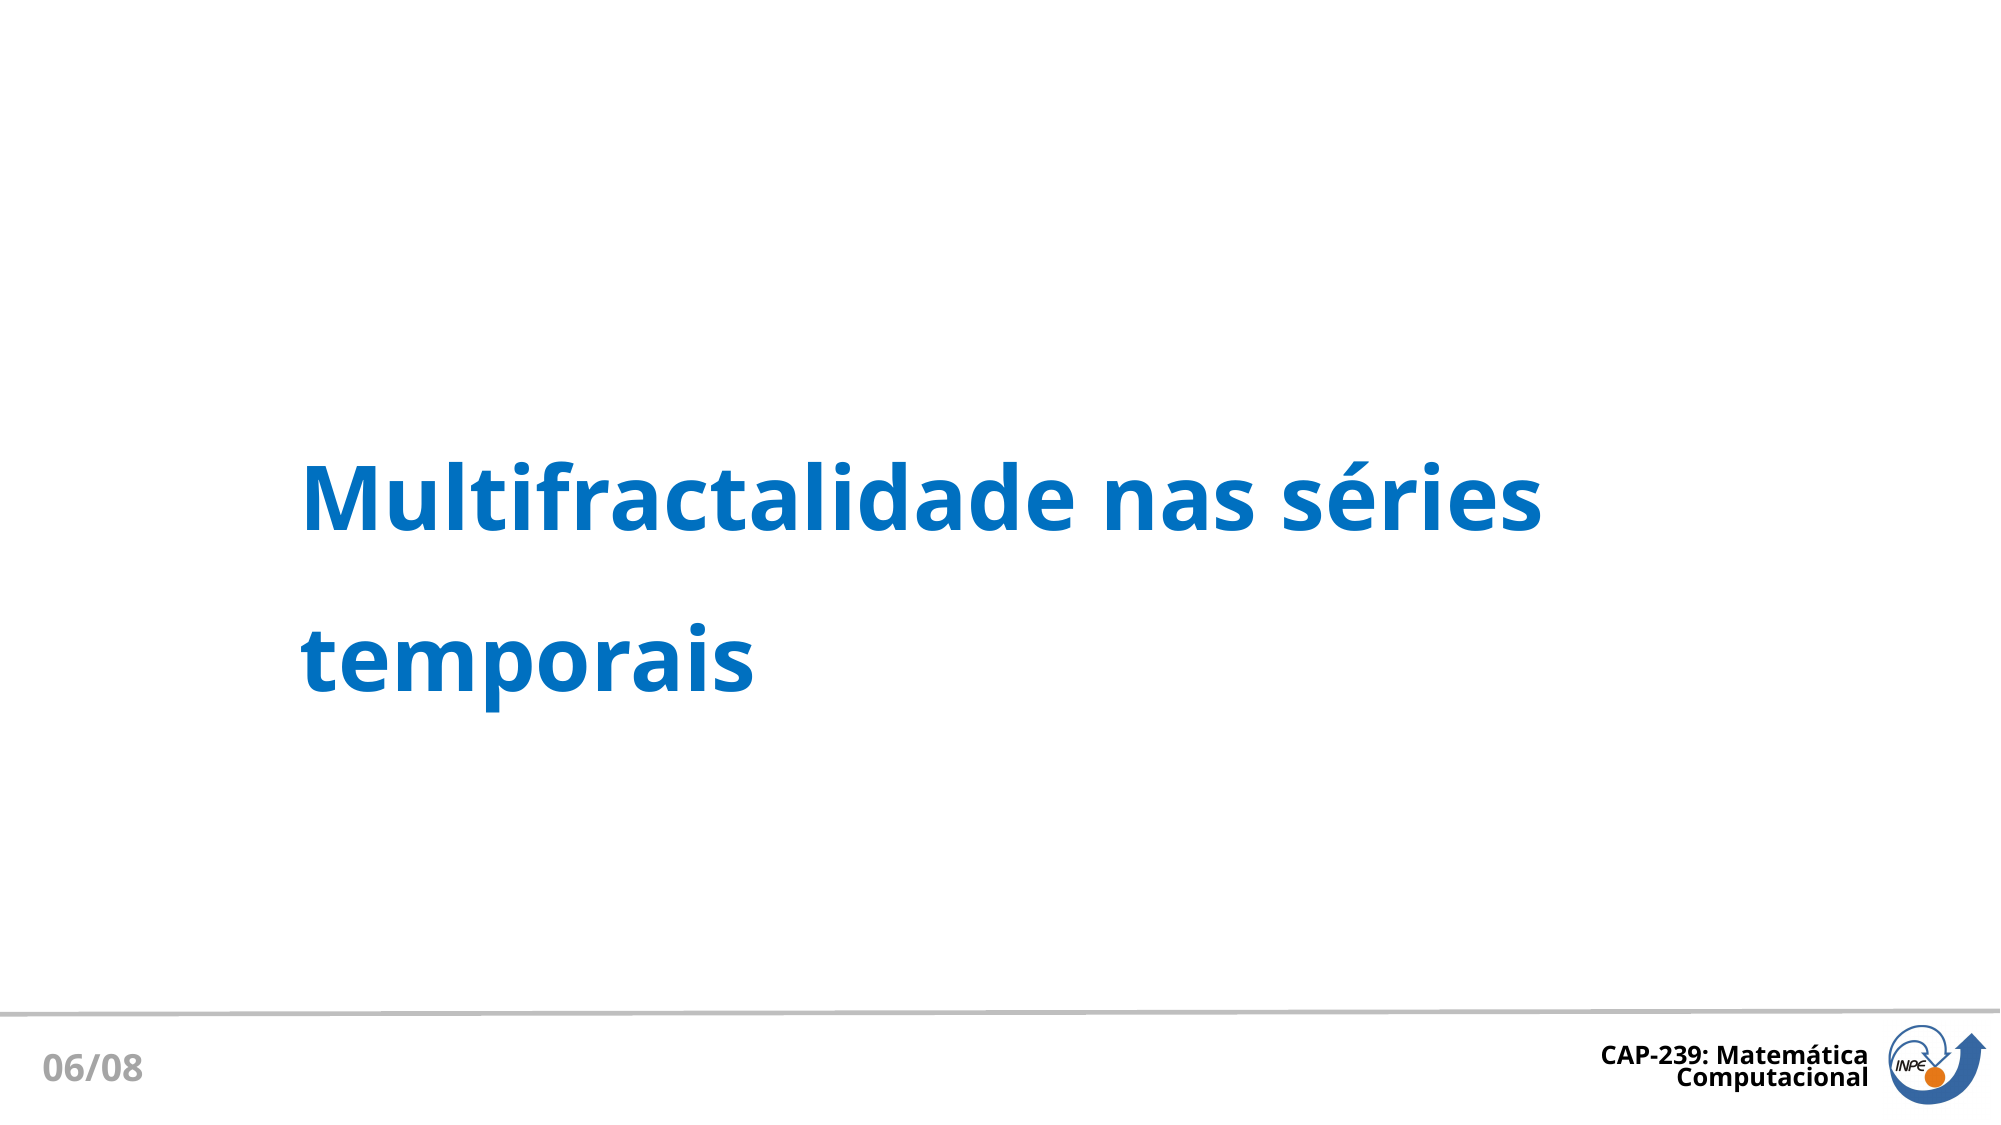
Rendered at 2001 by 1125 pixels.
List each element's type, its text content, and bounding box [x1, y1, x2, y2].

text_box Multifractalidade nas séries temporais [284, 379, 1716, 578]
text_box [0, 1010, 2000, 1015]
text_box CAP-239: Matemática Computacional [1472, 1040, 1877, 1100]
picture [1882, 1016, 1991, 1120]
text_box 06/08 [27, 1036, 478, 1098]
